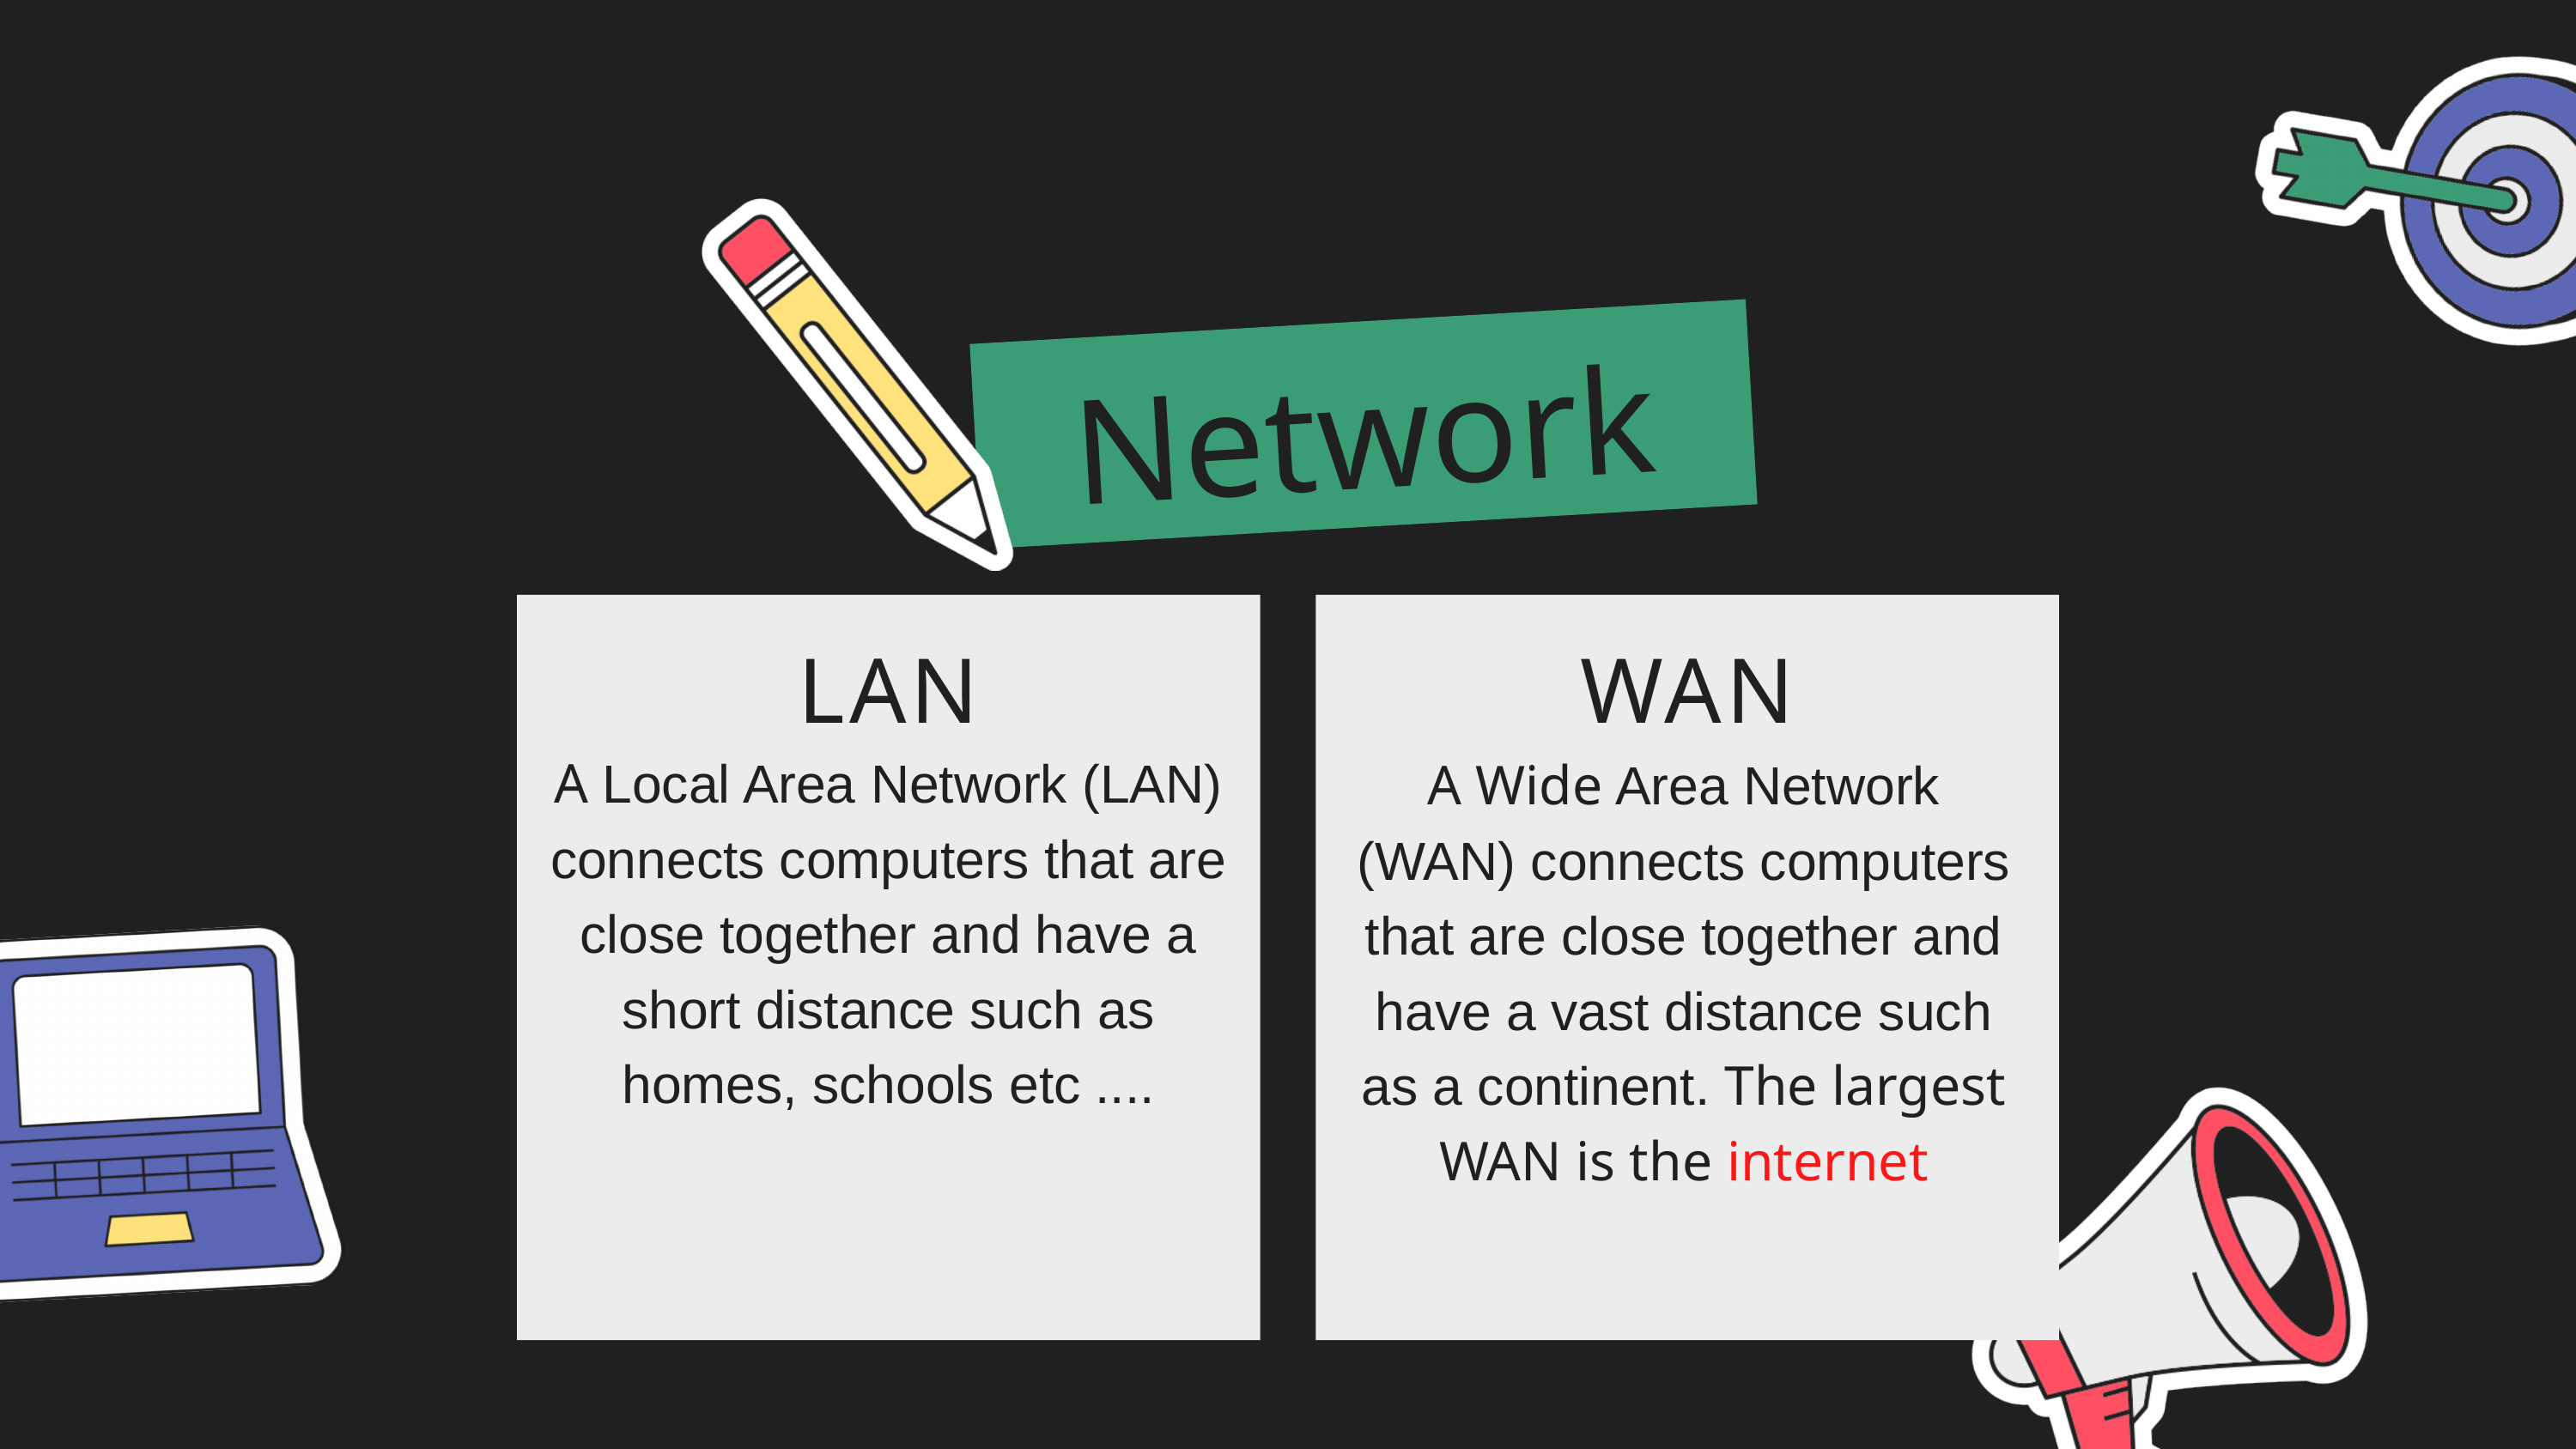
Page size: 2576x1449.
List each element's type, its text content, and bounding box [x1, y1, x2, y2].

text_box A Local Area Network (LAN) connects computers that are close together and have a short distance such as homes, schools etc .... [549, 738, 1229, 1115]
text_box WAN [1565, 562, 1810, 740]
picture [0, 922, 347, 1302]
text_box [517, 594, 1261, 1341]
text_box [1315, 594, 1966, 1341]
picture [1971, 1086, 2371, 1449]
text_box Network [1018, 294, 1731, 538]
picture [2242, 42, 2576, 393]
text_box [1018, 299, 1758, 548]
picture [698, 194, 1015, 571]
text_box A Wide Area Network (WAN) connects computers that are close together and have a vast distance such as a continent. The largest WAN is the internet [1347, 740, 2020, 1191]
text_box [1810, 594, 2059, 1084]
text_box LAN [792, 579, 986, 738]
